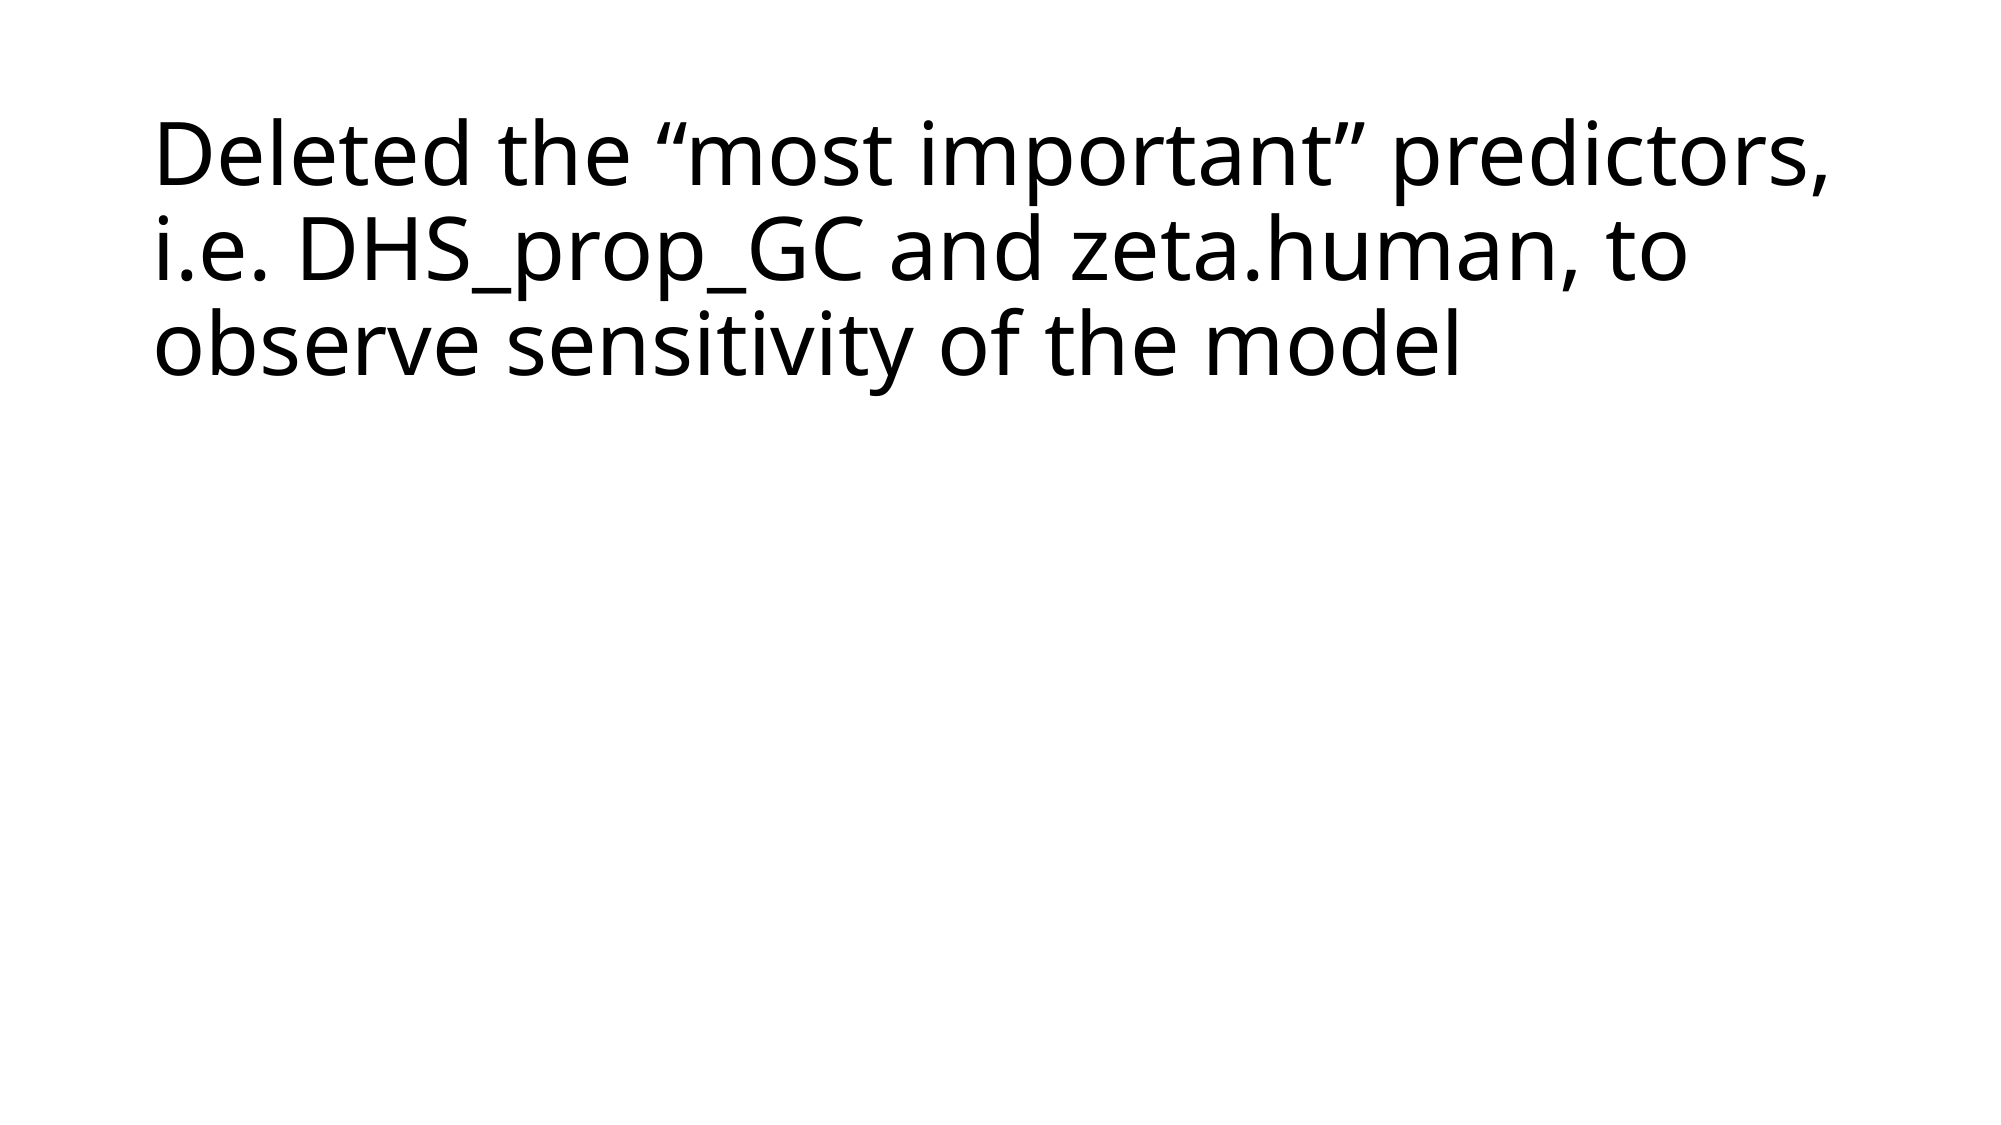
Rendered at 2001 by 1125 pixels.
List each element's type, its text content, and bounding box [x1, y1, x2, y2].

title Deleted the “most important” predictors, i.e. DHS_prop_GC and zeta.human, to observe sensitivity of the model [137, 59, 1863, 445]
